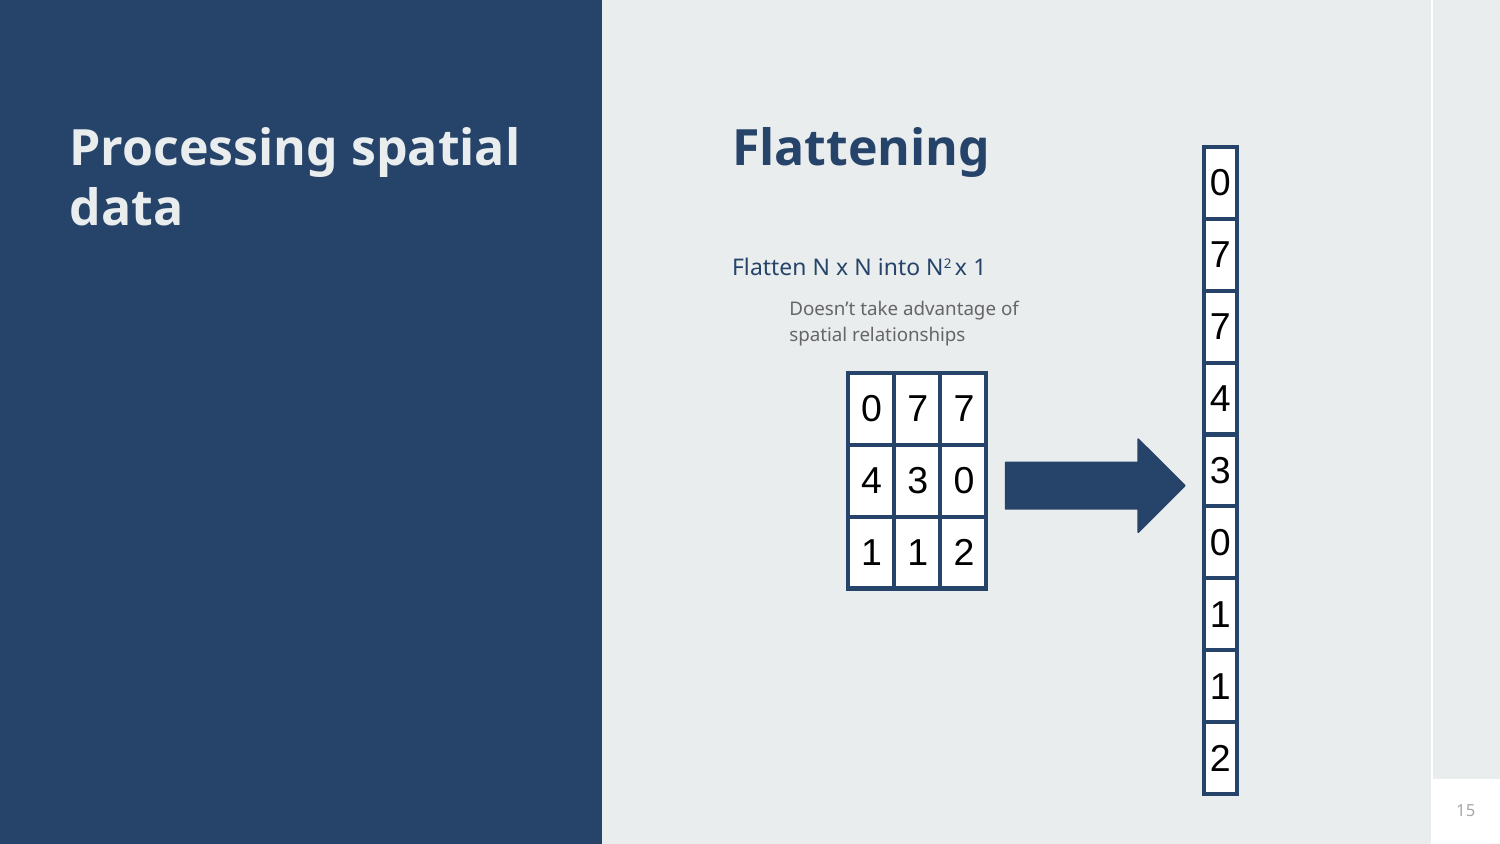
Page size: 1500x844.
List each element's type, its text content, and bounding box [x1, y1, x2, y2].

title Processing spatial data [54, 99, 582, 703]
table_cell 7 [1206, 221, 1235, 289]
table_cell 0 [1206, 508, 1235, 576]
table_header 0 [850, 375, 892, 443]
subtitle Flatten N x N into N2 x 1 [717, 233, 1108, 289]
list Doesn’t take advantage of spatial relationships [774, 278, 1060, 399]
table_cell 4 [1206, 365, 1235, 432]
table_cell 7 [1206, 293, 1235, 361]
table_cell 1 [850, 519, 892, 586]
table_cell 4 [850, 447, 892, 515]
table_cell 1 [896, 519, 938, 586]
slide_number ‹#› [1400, 779, 1491, 844]
table_header 0 [1206, 149, 1235, 217]
table_cell 1 [1206, 580, 1235, 648]
table_cell 3 [896, 447, 938, 515]
table_header 7 [896, 375, 938, 443]
table_cell 1 [1206, 652, 1235, 720]
table_cell 2 [942, 519, 984, 586]
table_cell 3 [1206, 437, 1235, 504]
table_header 7 [942, 375, 984, 443]
title Flattening [717, 99, 1367, 194]
table_cell 0 [942, 447, 984, 515]
table_cell 2 [1206, 724, 1235, 792]
text_box [1005, 439, 1185, 533]
